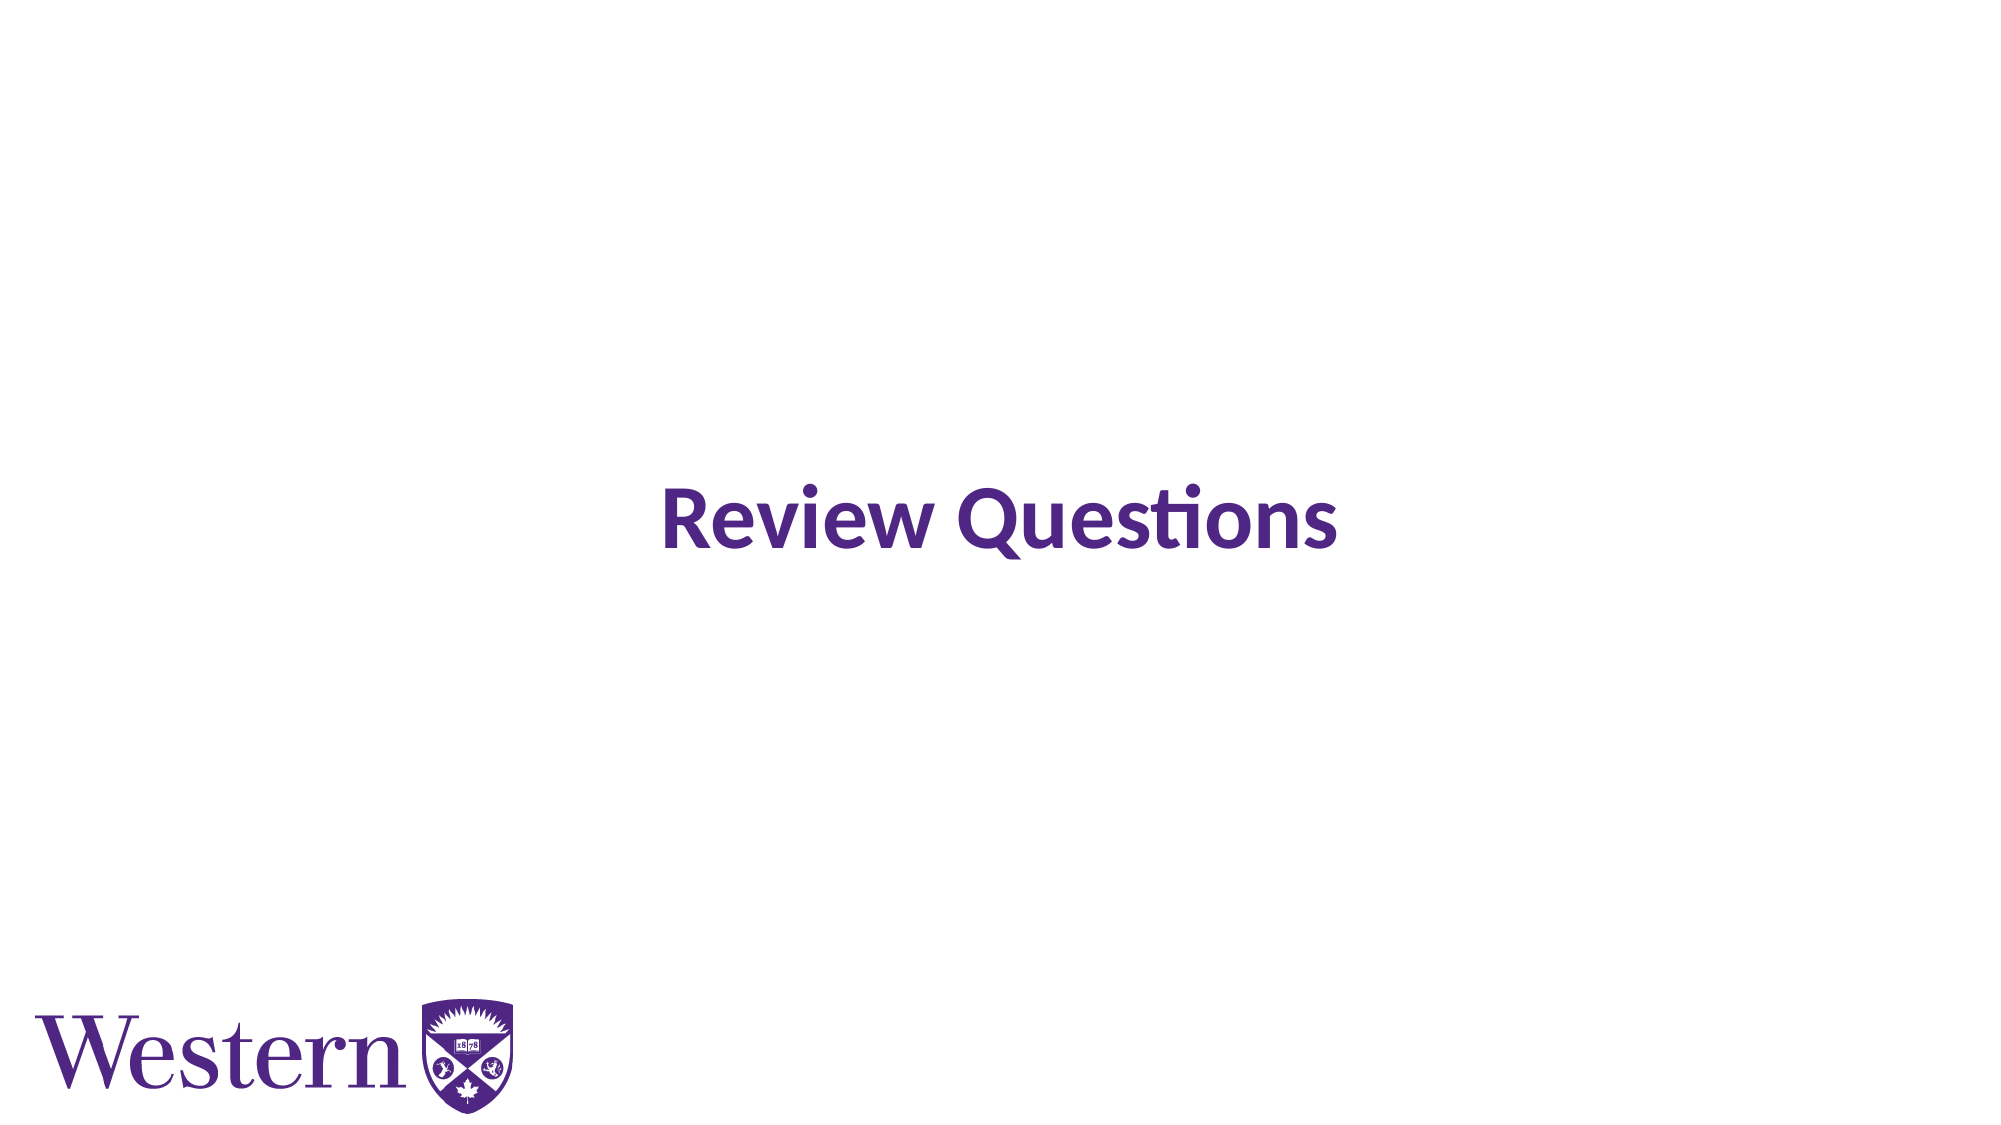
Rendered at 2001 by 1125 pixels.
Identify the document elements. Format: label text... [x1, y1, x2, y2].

picture [35, 999, 513, 1114]
title Review Questions [249, 184, 1750, 576]
